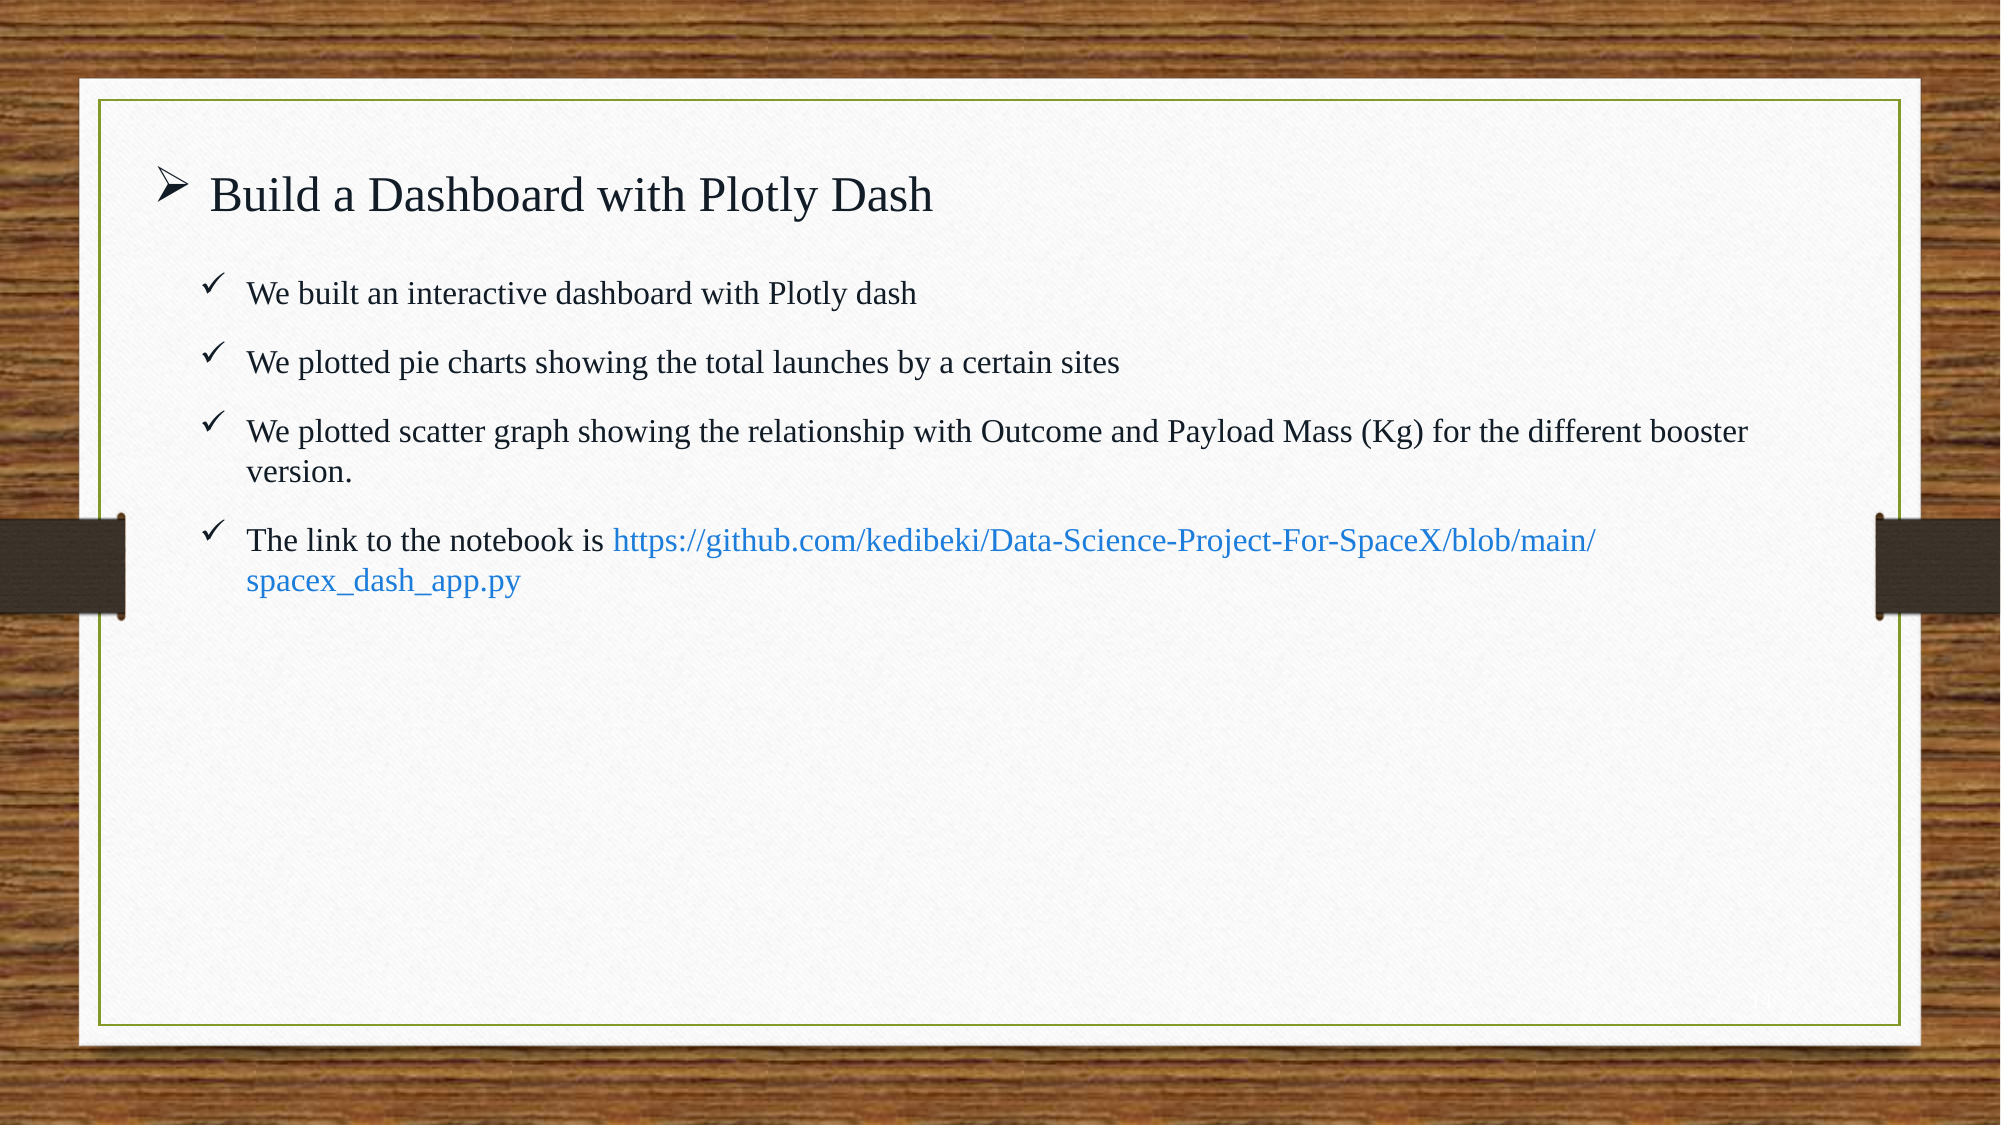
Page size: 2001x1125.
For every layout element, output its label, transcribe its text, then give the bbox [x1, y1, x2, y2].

text_box [130, 278, 1856, 1125]
text_box Build a Dashboard with Plotly Dash [63, 145, 1789, 236]
text_box We built an interactive dashboard with Plotly dash We plotted pie charts showing the total launches by a certain sites We plotted scatter graph showing the relationship with Outcome and Payload Mass (Kg) for the different booster version. The link to the notebook is https://github.com/kedibeki/Data-Science-Project-For-SpaceX/blob/main/spacex_dash_app.py [184, 263, 1856, 606]
picture [0, 0, 2001, 1125]
